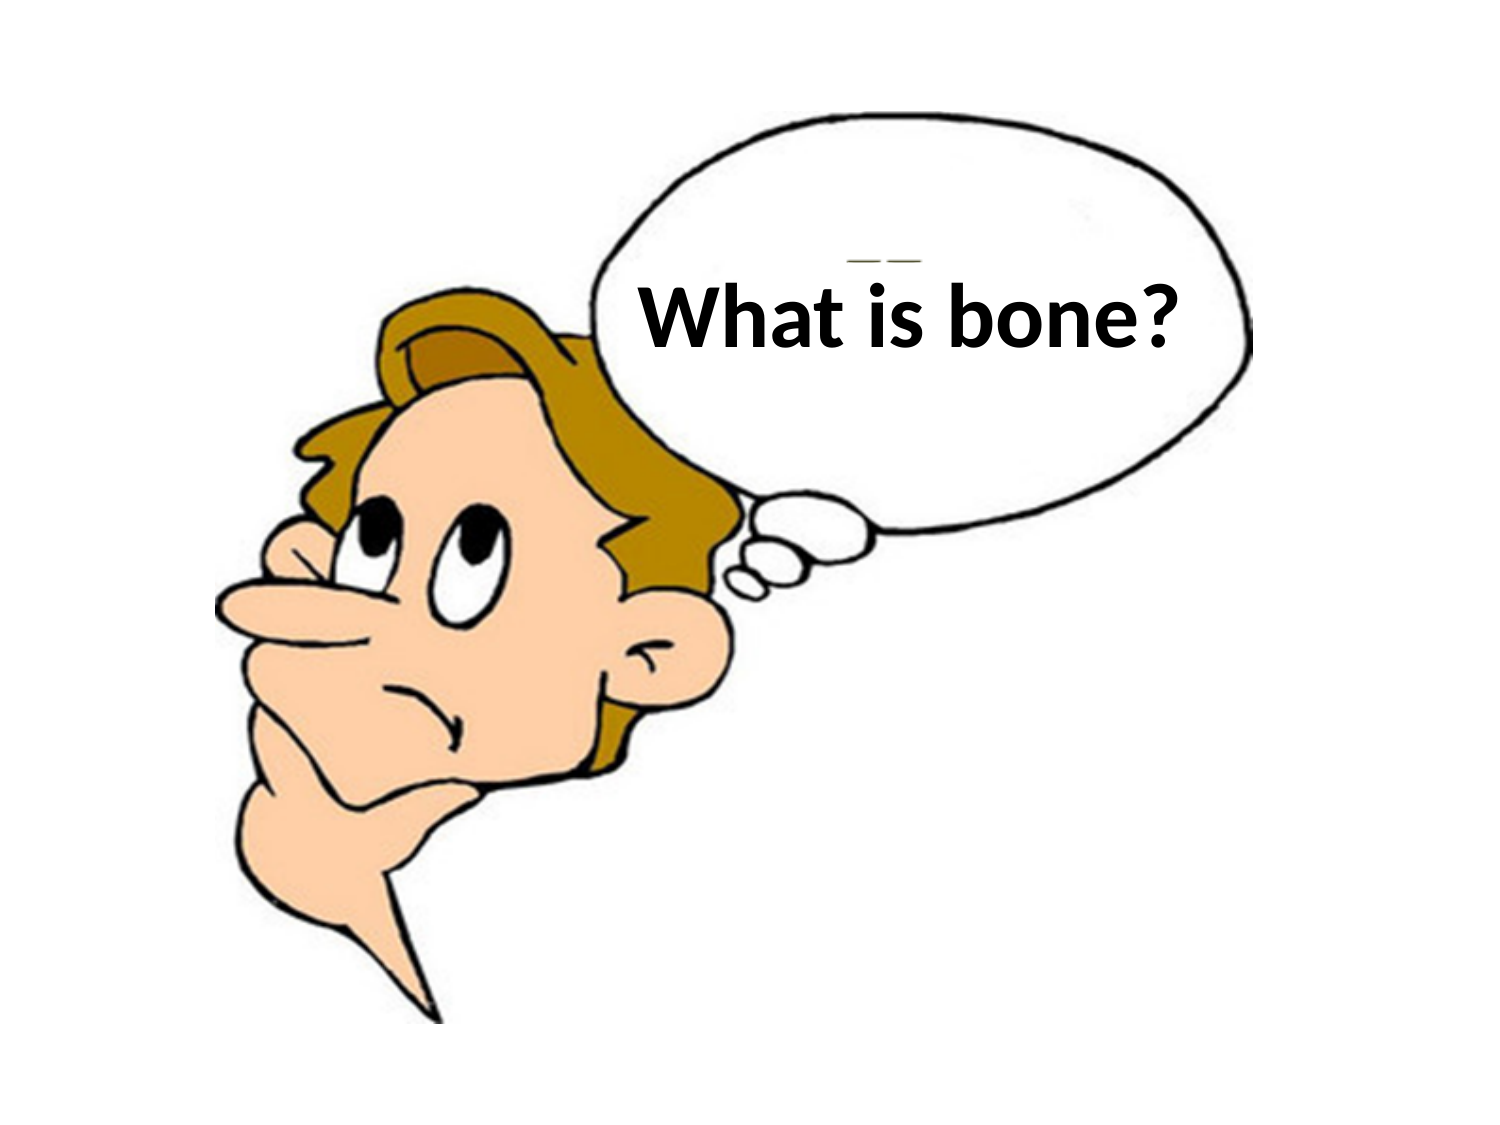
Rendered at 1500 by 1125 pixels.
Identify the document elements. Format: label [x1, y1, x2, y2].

text_box [214, 111, 1286, 1025]
